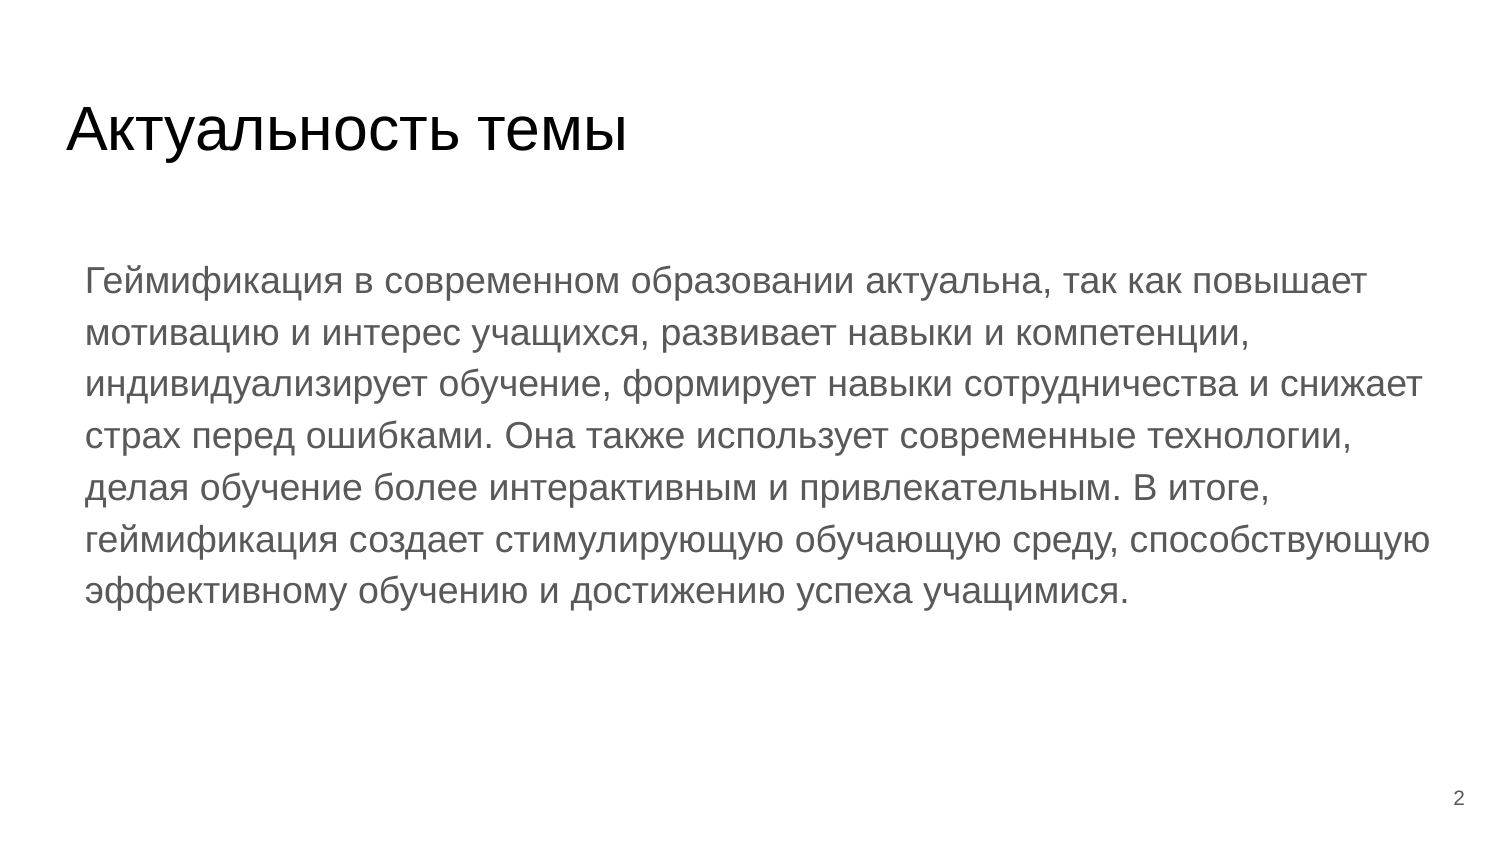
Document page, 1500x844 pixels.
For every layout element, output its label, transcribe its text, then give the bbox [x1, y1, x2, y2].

list Геймификация в современном образовании актуальна, так как повышает мотивацию и интерес учащихся, развивает навыки и компетенции, индивидуализирует обучение, формирует навыки сотрудничества и снижает страх перед ошибками. Она также использует современные технологии, делая обучение более интерактивным и привлекательным. В итоге, геймификация создает стимулирующую обучающую среду, способствующую эффективному обучению и достижению успеха учащимися. [51, 234, 1449, 656]
slide_number 2 [1389, 764, 1480, 830]
title Актуальность темы [51, 72, 1449, 167]
